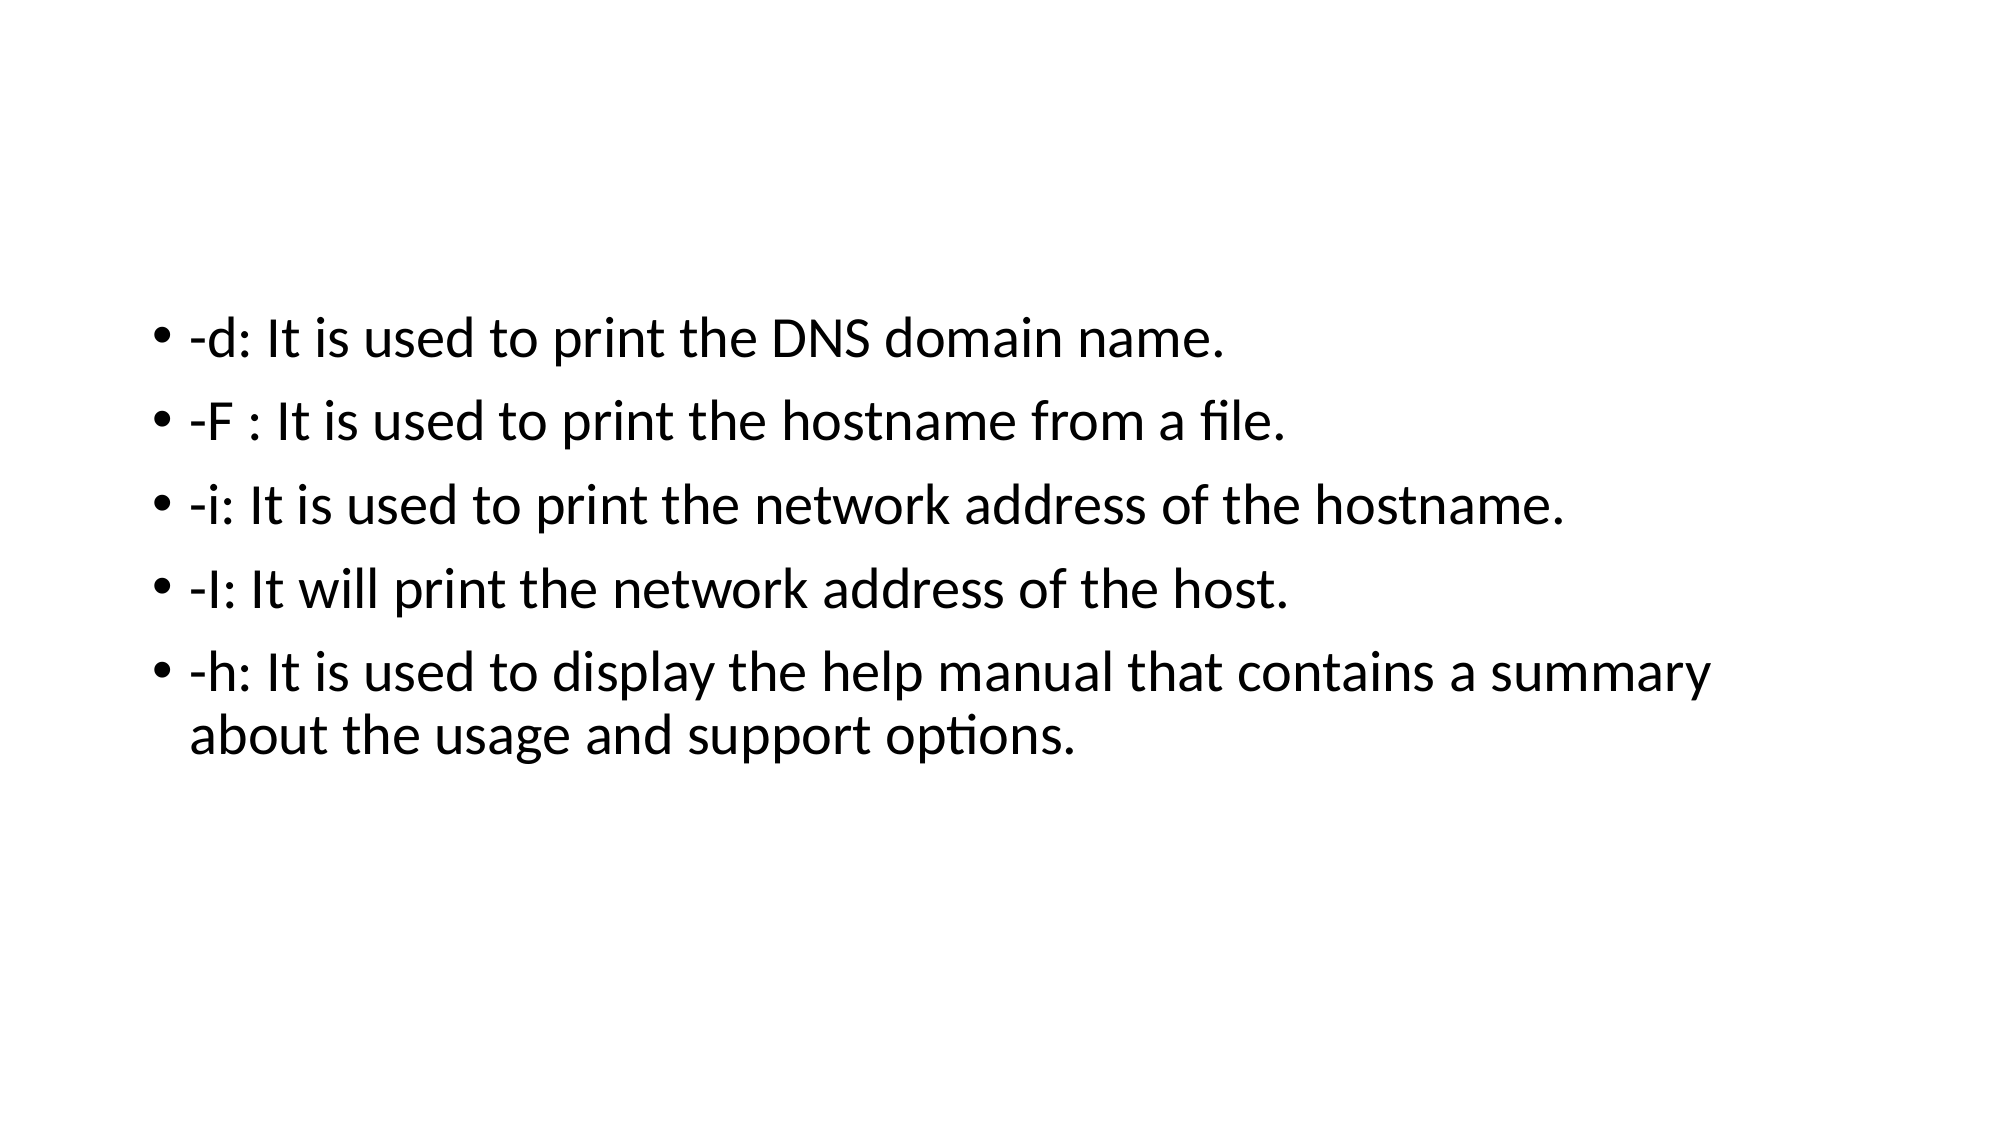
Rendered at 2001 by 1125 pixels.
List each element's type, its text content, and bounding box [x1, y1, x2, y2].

text_box -d: It is used to print the DNS domain name. -F : It is used to print the hostname from a file. -i: It is used to print the network address of the hostname. -I: It will print the network address of the host. -h: It is used to display the help manual that contains a summary about the usage and support options. [137, 299, 1863, 1014]
